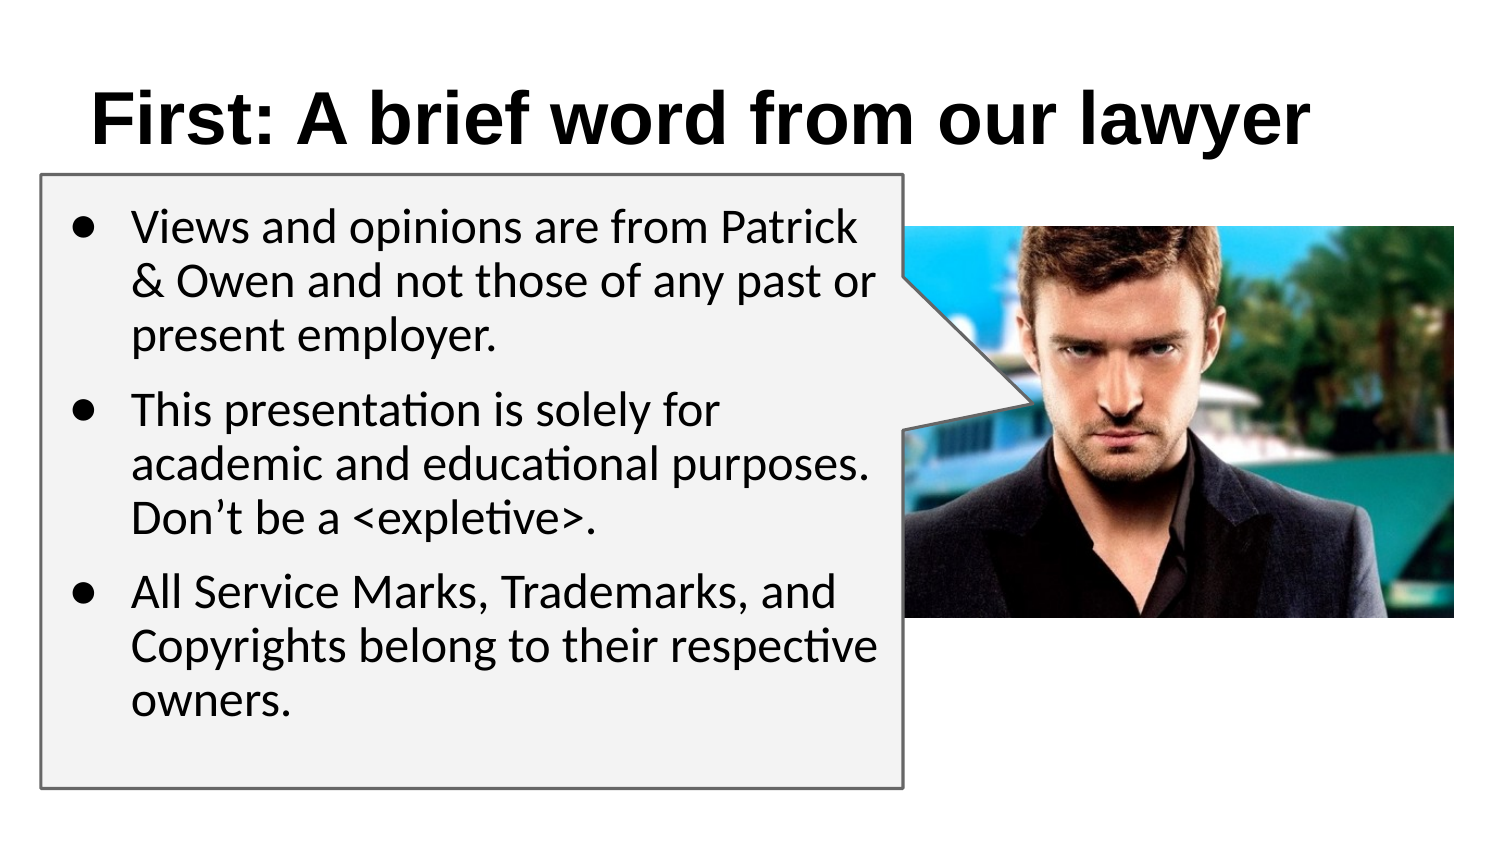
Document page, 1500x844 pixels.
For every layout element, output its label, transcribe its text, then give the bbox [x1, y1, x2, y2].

text_box Views and opinions are from Patrick & Owen and not those of any past or present employer. This presentation is solely for academic and educational purposes. Don’t be a <expletive>. All Service Marks, Trademarks, and Copyrights belong to their respective owners. [40, 174, 903, 789]
picture [780, 226, 1454, 618]
title First: A brief word from our lawyer [75, 33, 1425, 175]
